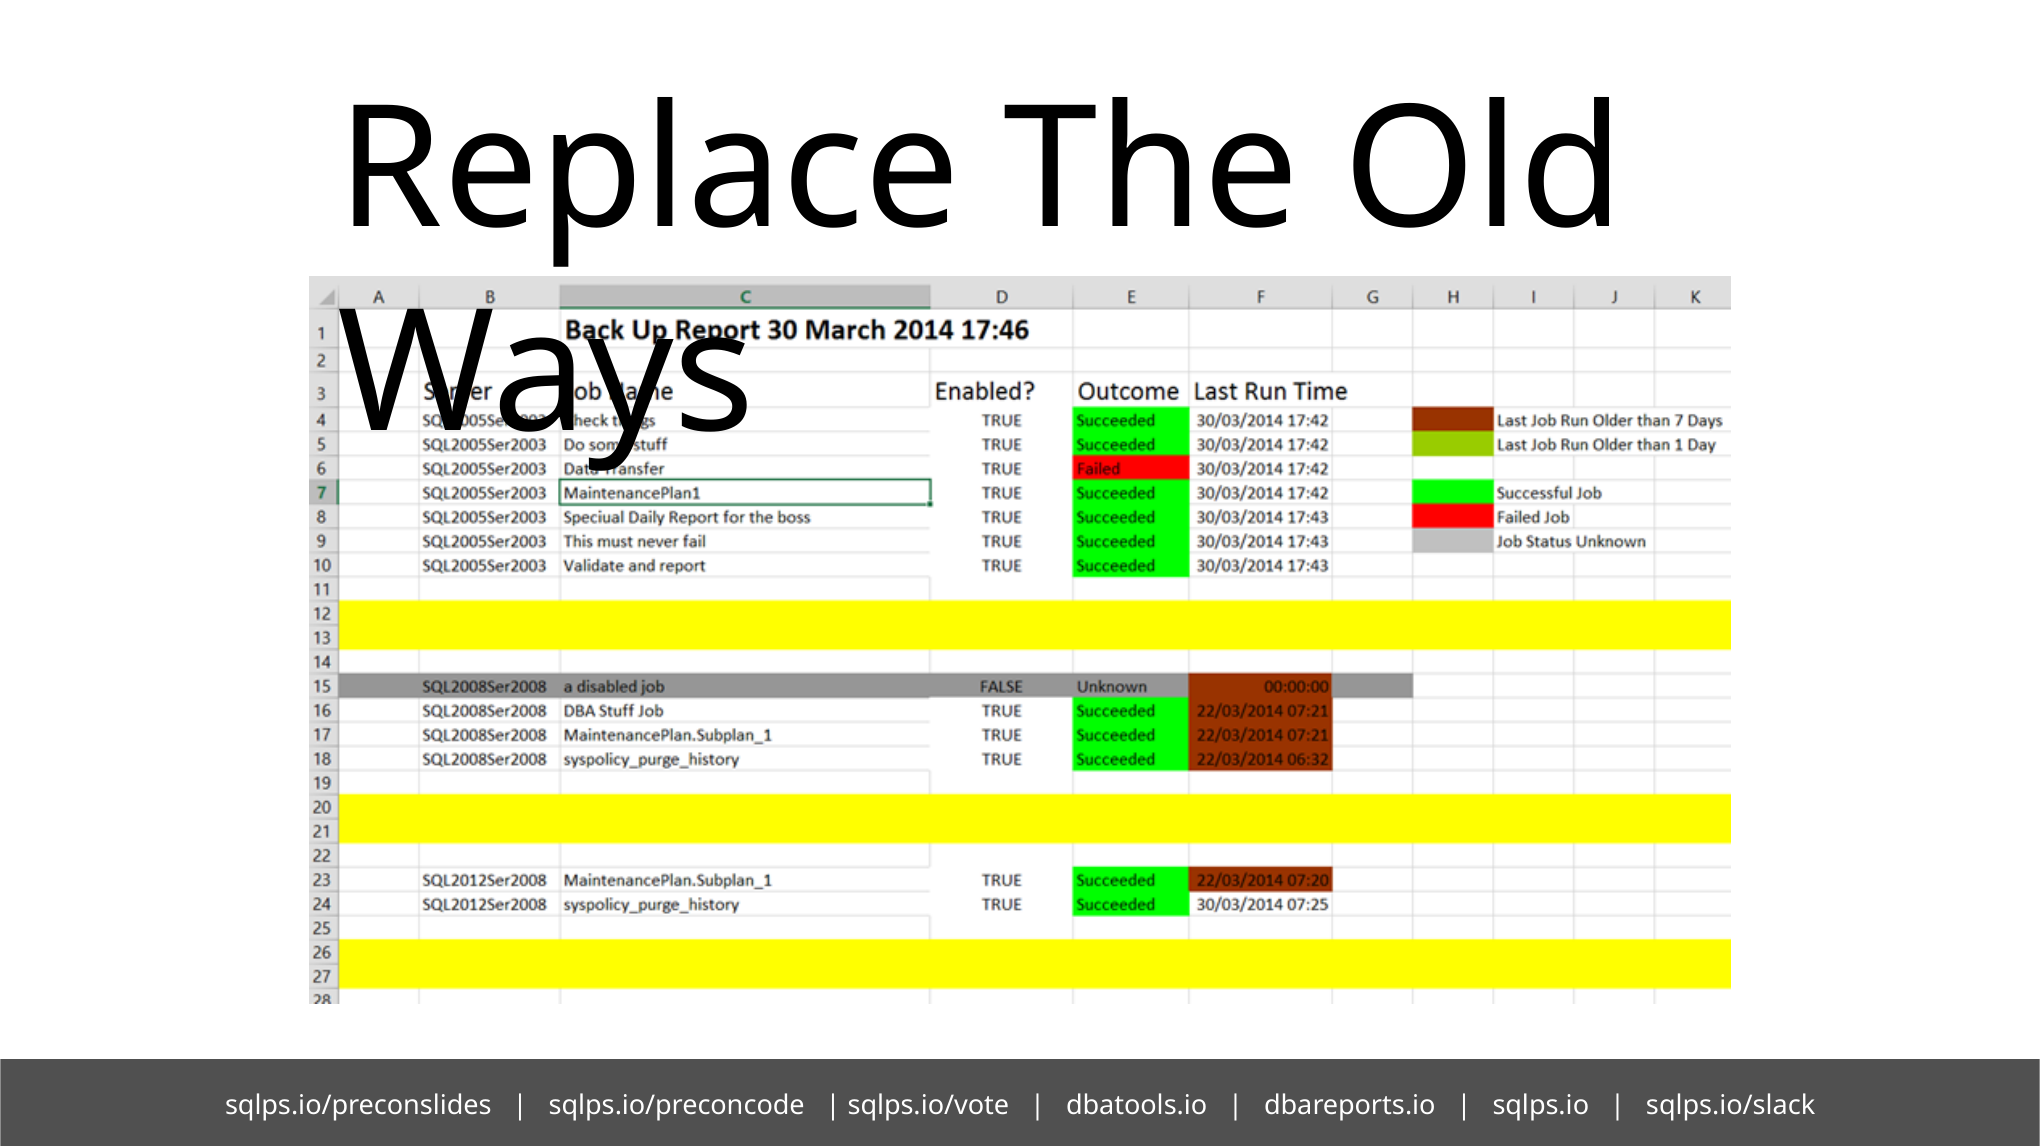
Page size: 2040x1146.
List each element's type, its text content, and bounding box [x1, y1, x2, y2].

text_box Replace The Old Ways [323, 268, 1751, 472]
picture [308, 275, 1731, 1005]
title [45, 47, 1995, 268]
